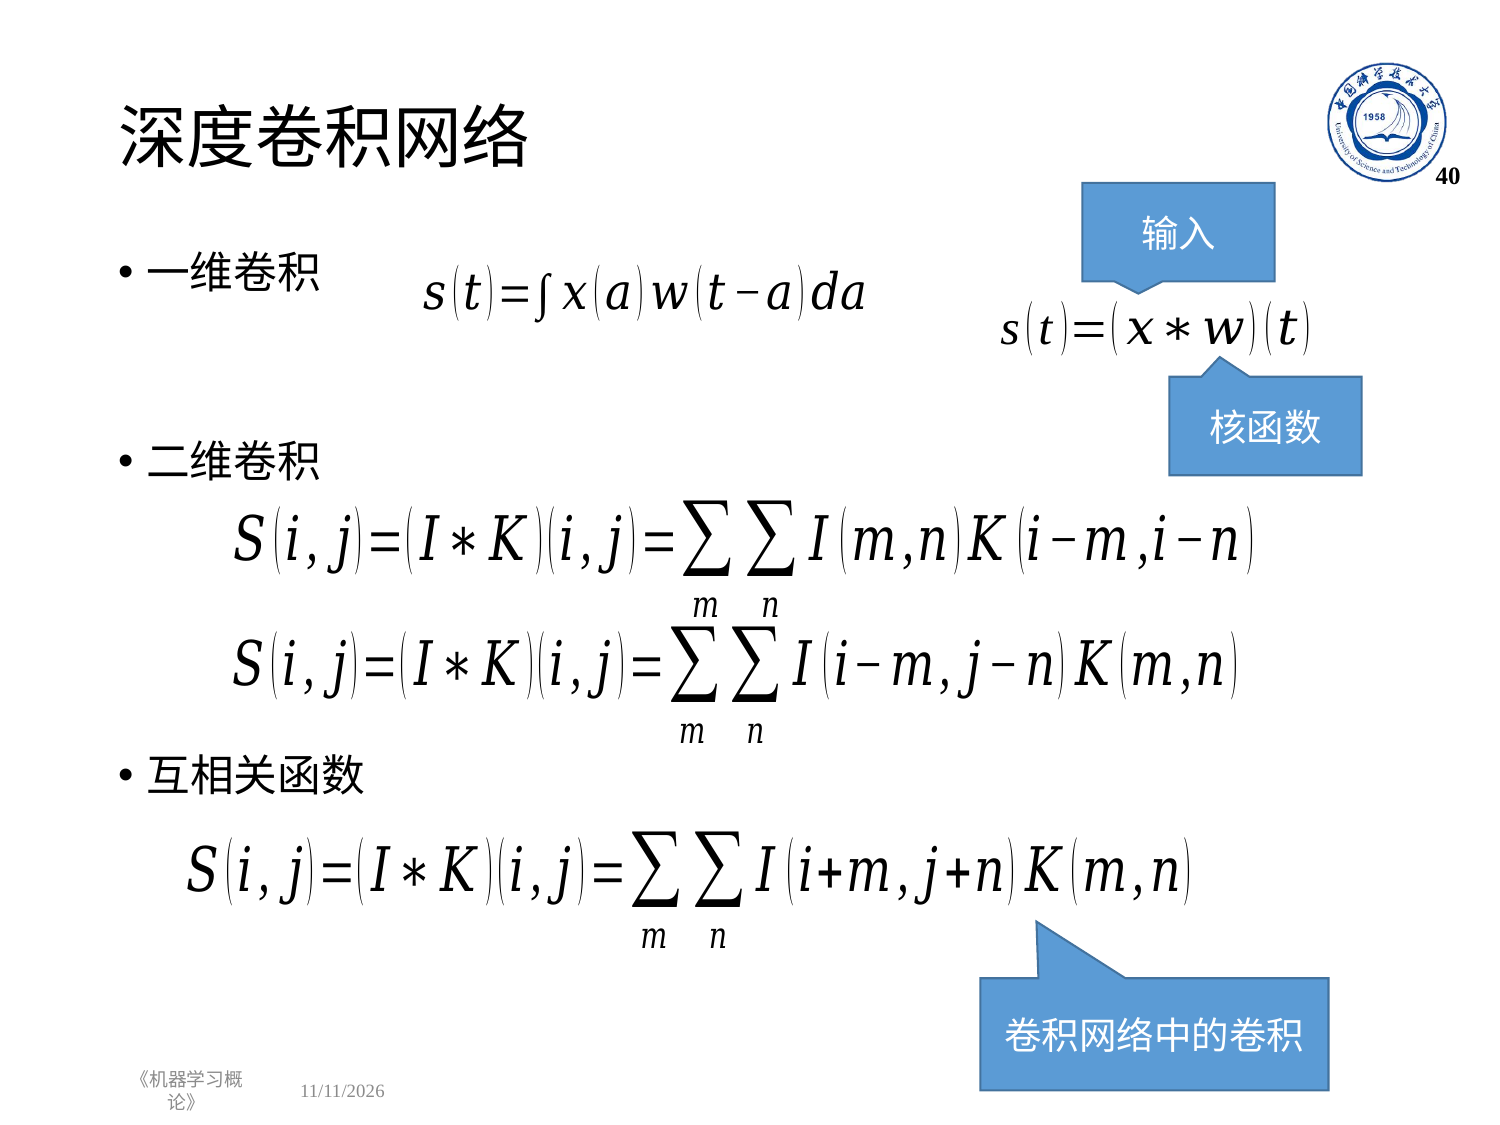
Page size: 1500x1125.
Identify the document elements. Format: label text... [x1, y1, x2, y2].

text_box 输入 [1081, 181, 1276, 295]
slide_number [285, 1068, 422, 1113]
text_box 卷积网络中的卷积 [979, 919, 1330, 1092]
list 一维卷积 二维卷积 互相关函数 [103, 243, 1397, 1053]
picture [1397, 59, 1450, 144]
text_box 核函数 [1168, 355, 1363, 477]
footer 《机器学习概论》 [104, 1068, 270, 1113]
title 深度卷积网络 [103, 59, 1397, 221]
slide_number 40 [1372, 144, 1476, 205]
